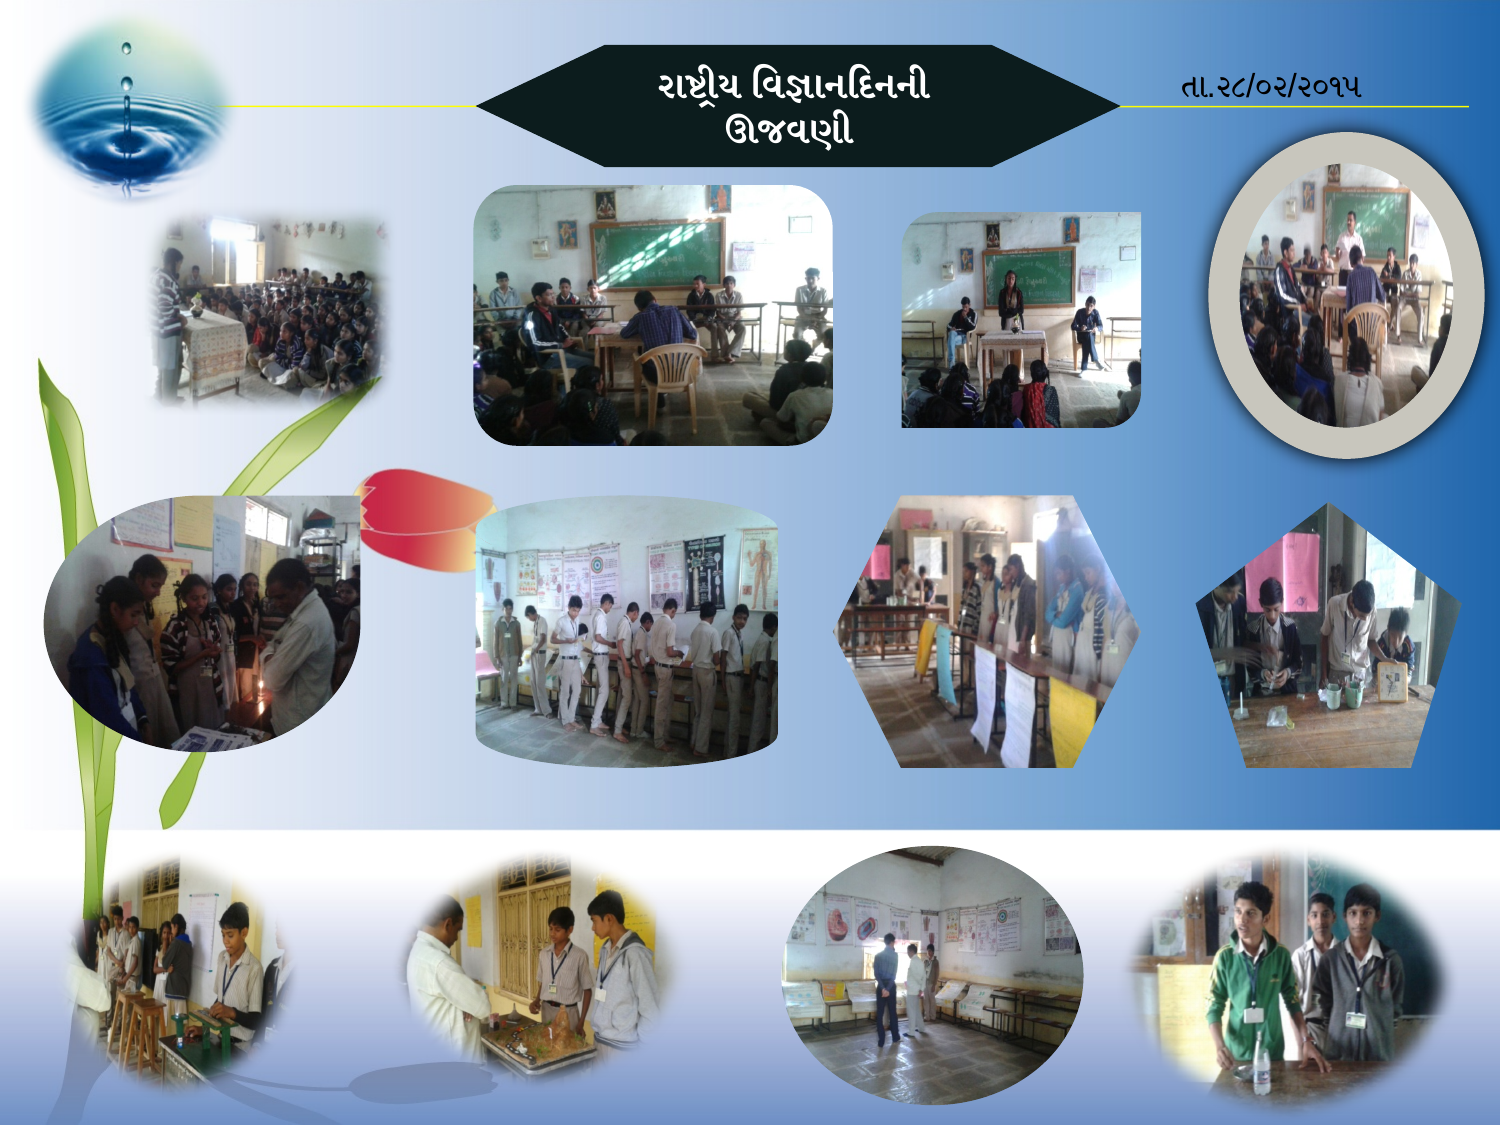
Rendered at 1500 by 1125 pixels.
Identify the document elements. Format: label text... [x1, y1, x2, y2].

text_box રાષ્ટ્રીય વિજ્ઞાનદિનની ઊજવણી [474, 42, 1122, 104]
text_box તા.૨૮/૦૨/૨૦૧૫ [1165, 57, 1469, 106]
picture [0, 0, 1500, 1125]
text_box રાષ્ટ્રીય વિજ્ઞાનદિનની ઊજવણી [491, 116, 1105, 170]
